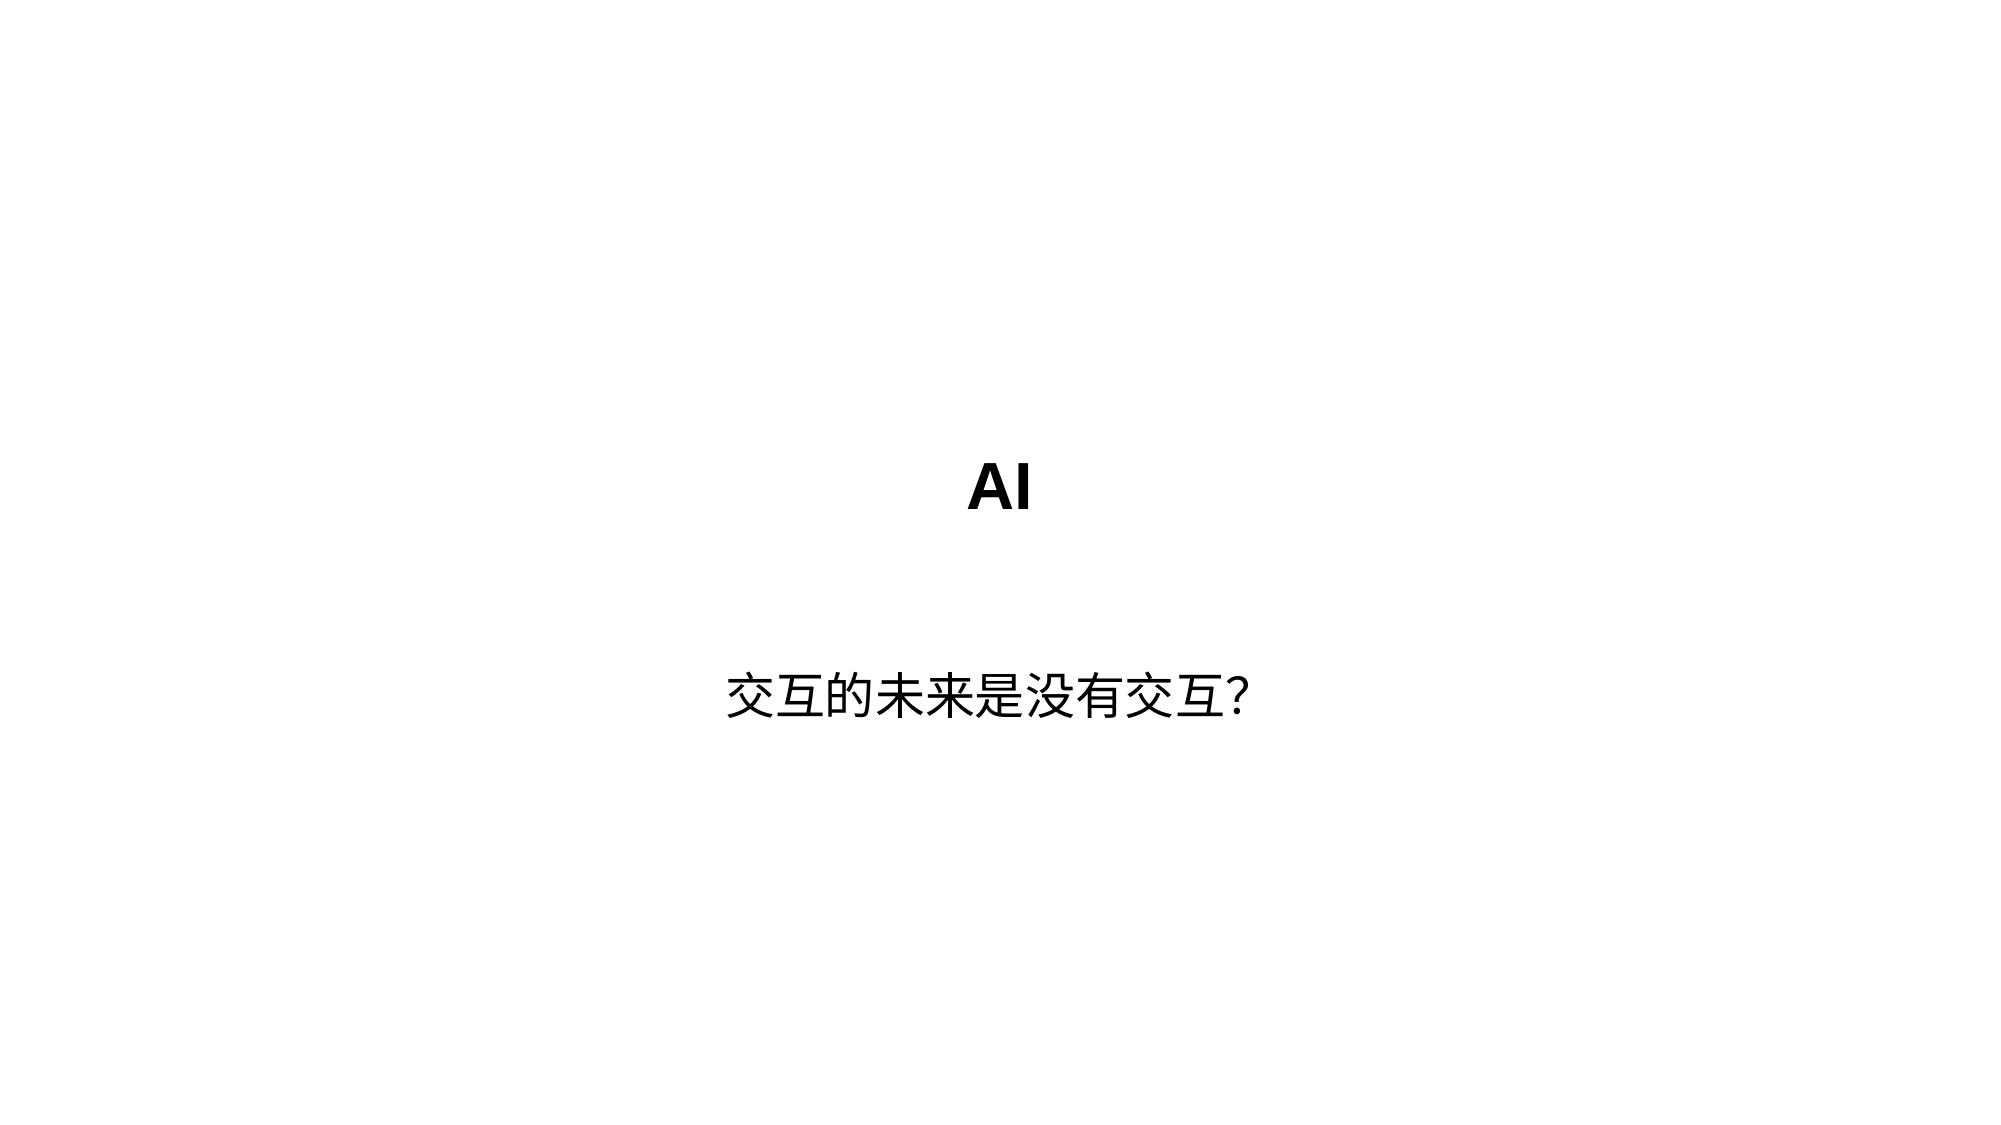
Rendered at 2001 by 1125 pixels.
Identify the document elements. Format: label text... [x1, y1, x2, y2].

text_box 交互的未来是没有交互？ [639, 627, 1360, 733]
text_box AI [639, 395, 1360, 531]
